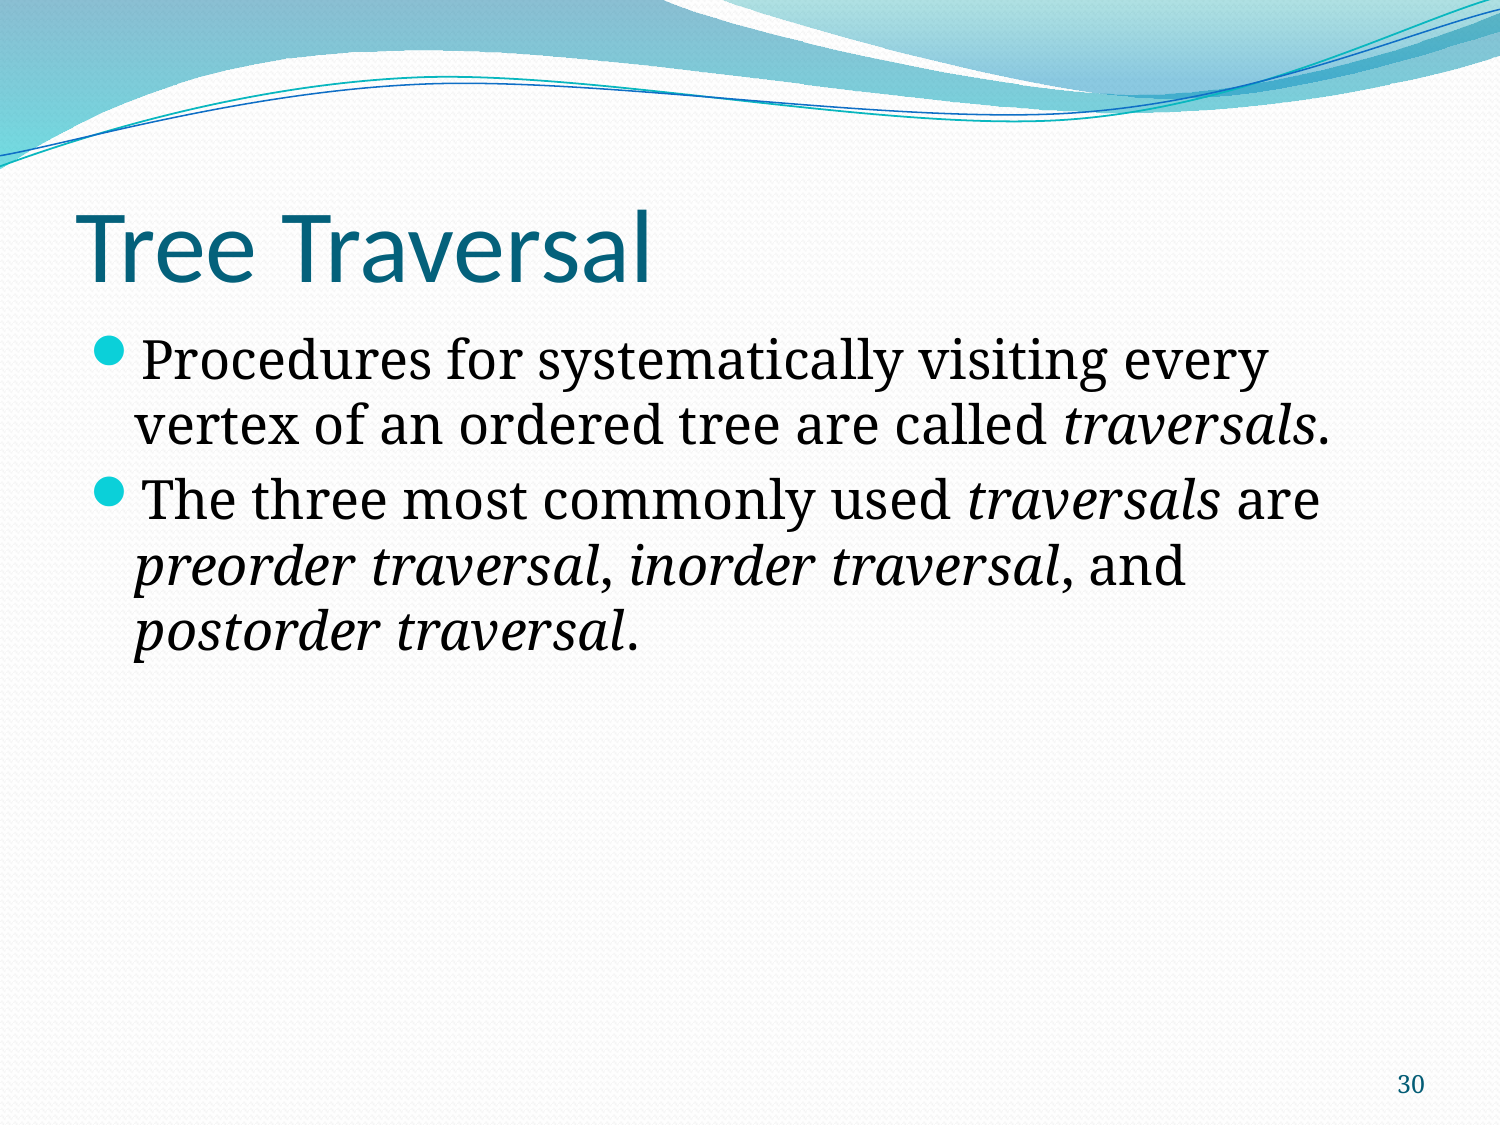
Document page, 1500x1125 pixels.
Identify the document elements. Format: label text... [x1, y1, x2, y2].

title Tree Traversal [75, 115, 1425, 303]
list Procedures for systematically visiting every vertex of an ordered tree are called traversals. The three most commonly used traversals are preorder traversal, inorder traversal, and postorder traversal. [75, 317, 1425, 1038]
slide_number 30 [1299, 1042, 1425, 1103]
